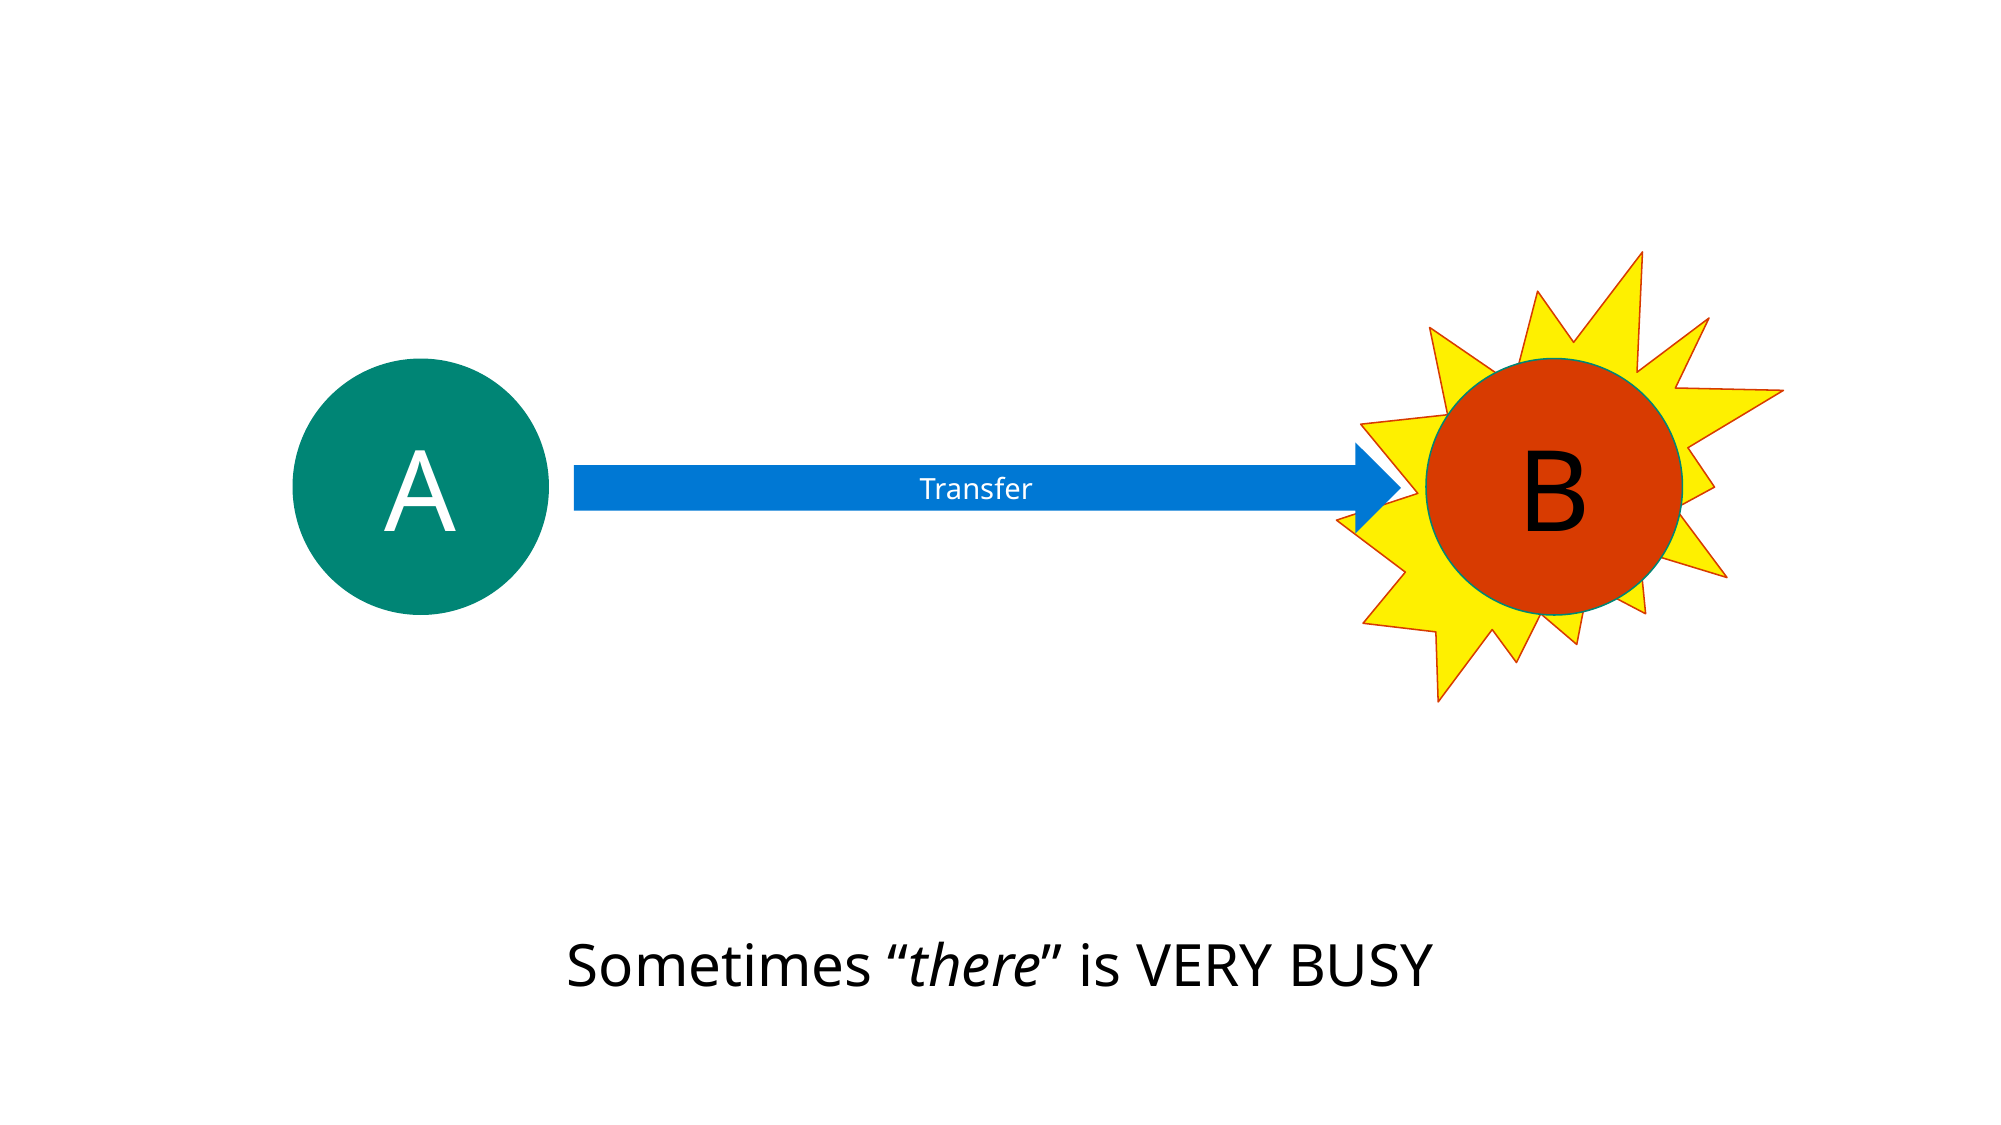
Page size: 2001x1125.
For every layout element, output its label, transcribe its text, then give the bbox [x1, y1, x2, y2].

list Sometimes “there” is VERY BUSY [96, 928, 1904, 1000]
text_box [1518, 251, 1785, 506]
text_box [1335, 326, 1541, 703]
text_box [1617, 581, 1647, 615]
text_box A [291, 357, 550, 616]
text_box Transfer [573, 442, 1401, 534]
text_box B [1425, 357, 1684, 616]
text_box [1662, 514, 1728, 579]
text_box [1542, 613, 1584, 646]
